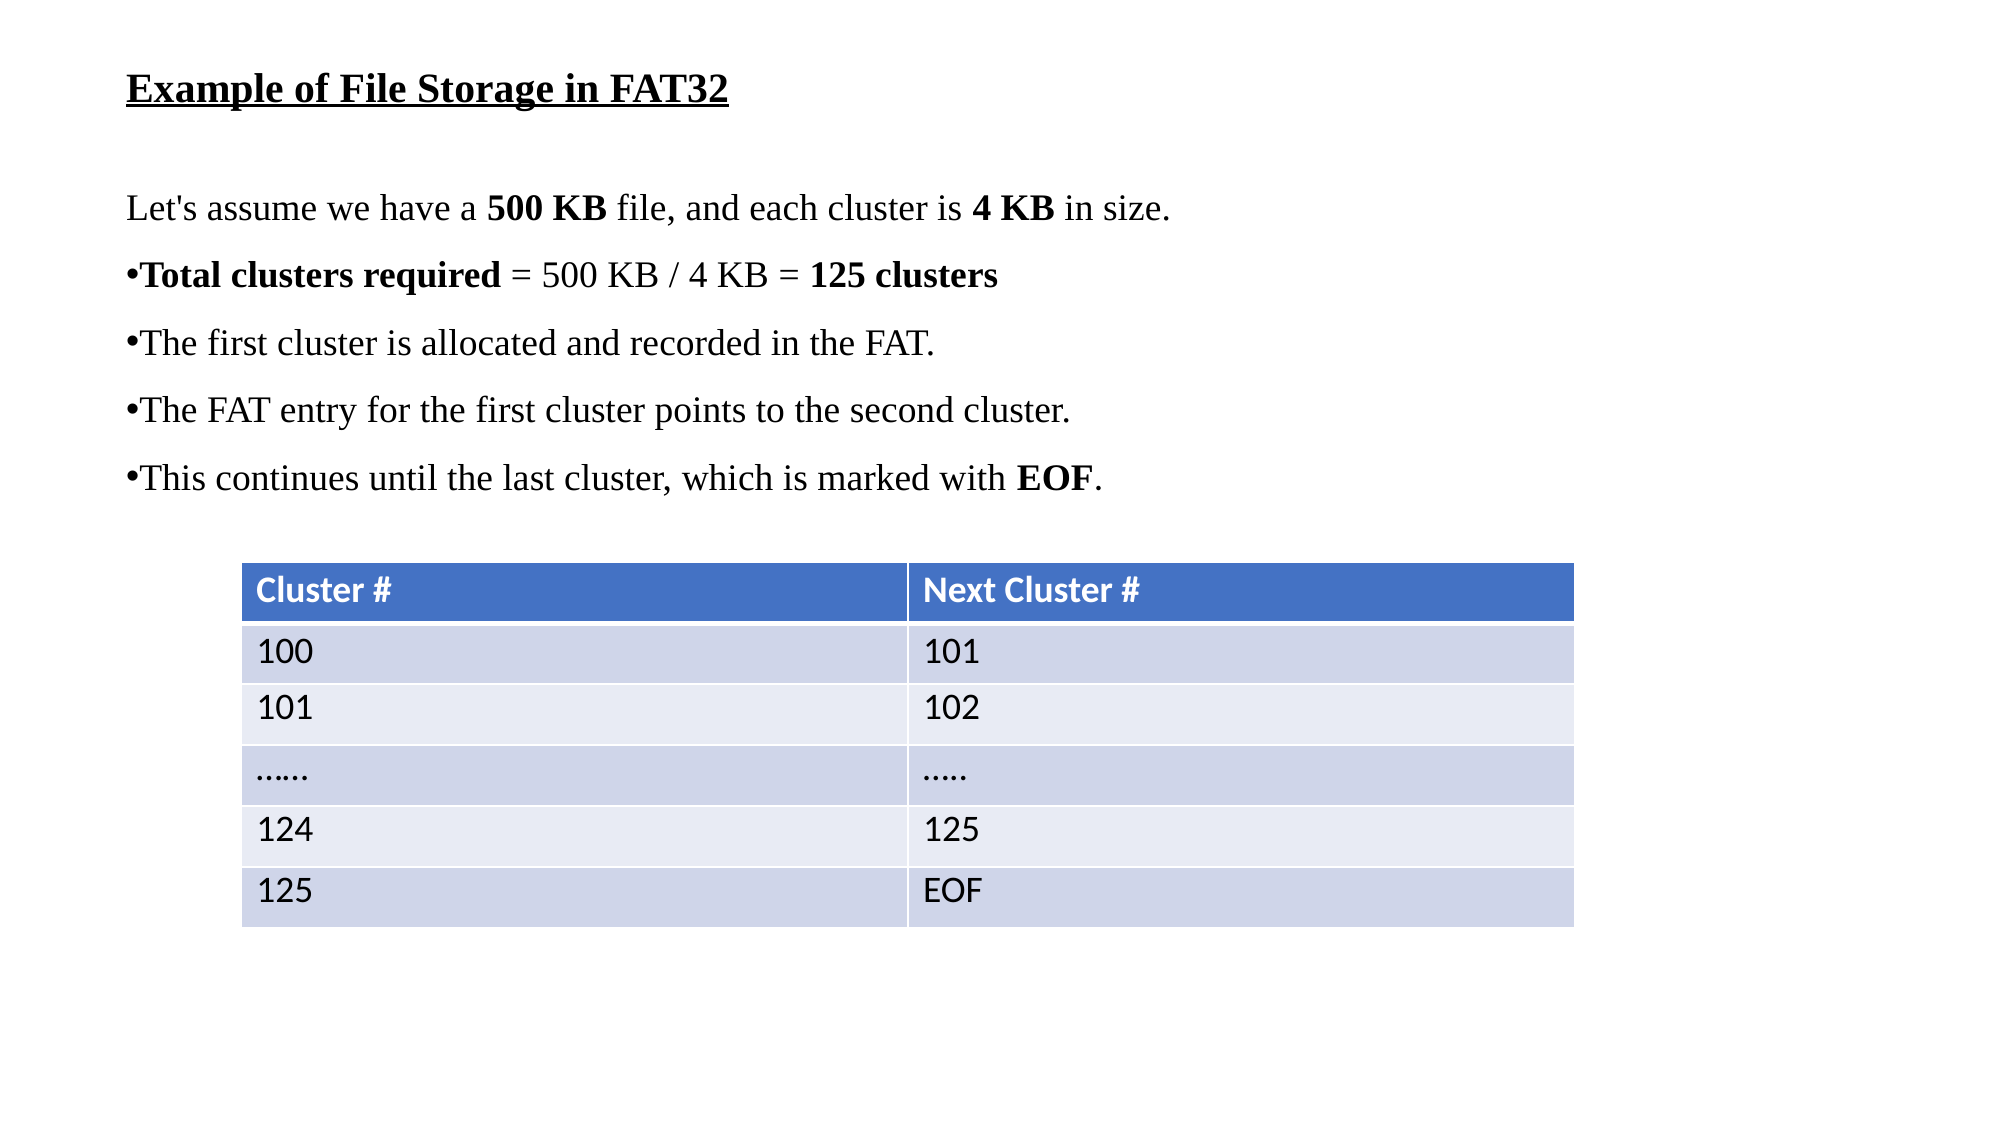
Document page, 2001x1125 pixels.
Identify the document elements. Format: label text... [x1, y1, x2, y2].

table_cell 102 [909, 685, 1574, 744]
text_box Example of File Storage in FAT32 Let's assume we have a 500 KB file, and each cluster is 4 KB in size. Total clusters required = 500 KB / 4 KB = 125 clusters The first cluster is allocated and recorded in the FAT. The FAT entry for the first cluster points to the second cluster. This continues until the last cluster, which is marked with EOF. [111, 53, 1646, 506]
table_cell 125 [242, 868, 907, 927]
table_cell …… [242, 746, 907, 805]
table_cell EOF [909, 868, 1574, 927]
table_header Cluster # [242, 563, 907, 621]
table_cell 124 [242, 807, 907, 866]
table_cell 125 [909, 807, 1574, 866]
table_header Next Cluster # [909, 563, 1574, 621]
table_cell ….. [909, 746, 1574, 805]
table_cell 101 [909, 626, 1574, 683]
table_cell 101 [242, 685, 907, 744]
table_cell 100 [242, 626, 907, 683]
